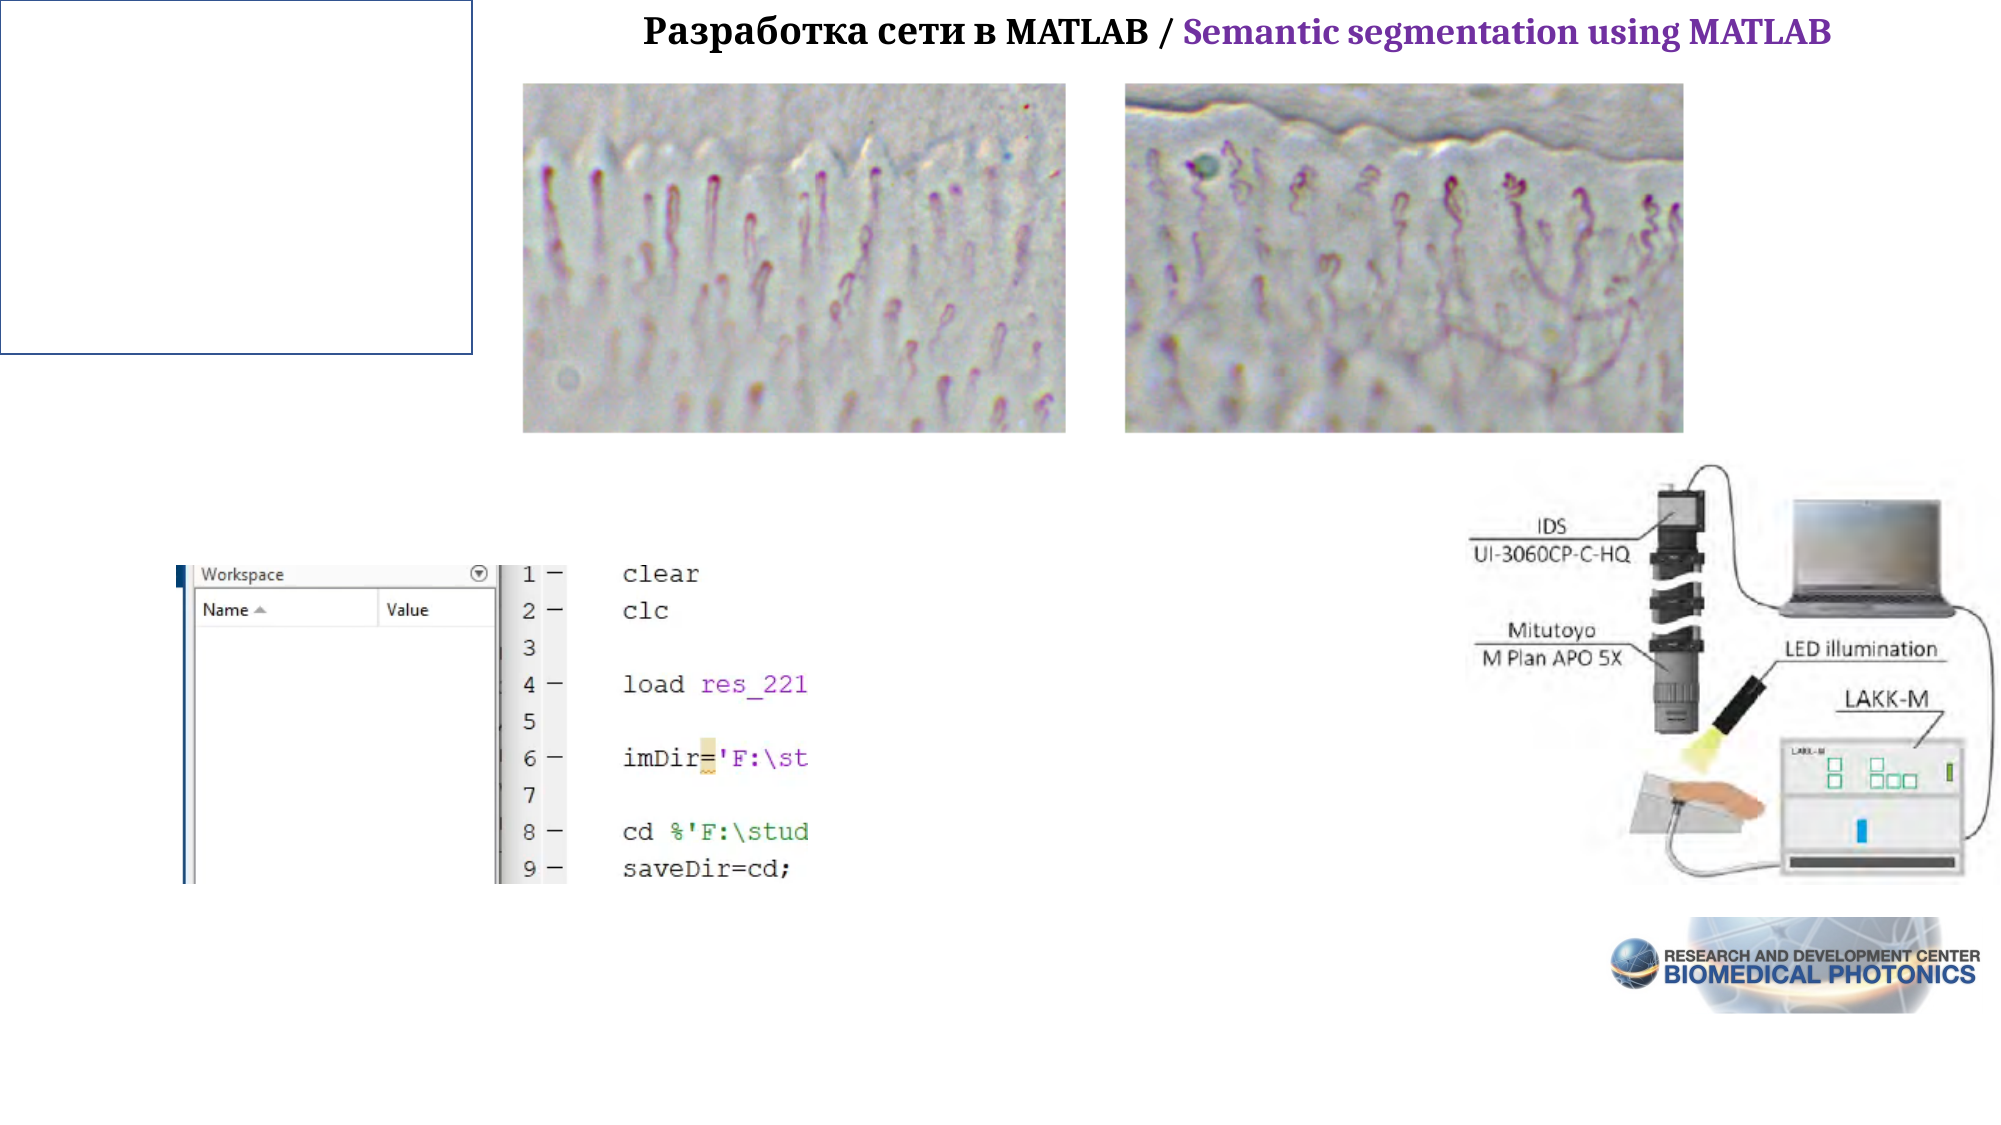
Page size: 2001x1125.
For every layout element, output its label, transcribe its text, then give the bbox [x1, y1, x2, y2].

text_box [175, 565, 809, 885]
picture [517, 79, 1690, 441]
text_box Разработка сети в MATLAB / Semantic segmentation using MATLAB [475, 0, 2000, 60]
picture [1605, 917, 1983, 1014]
picture [1464, 459, 2000, 885]
